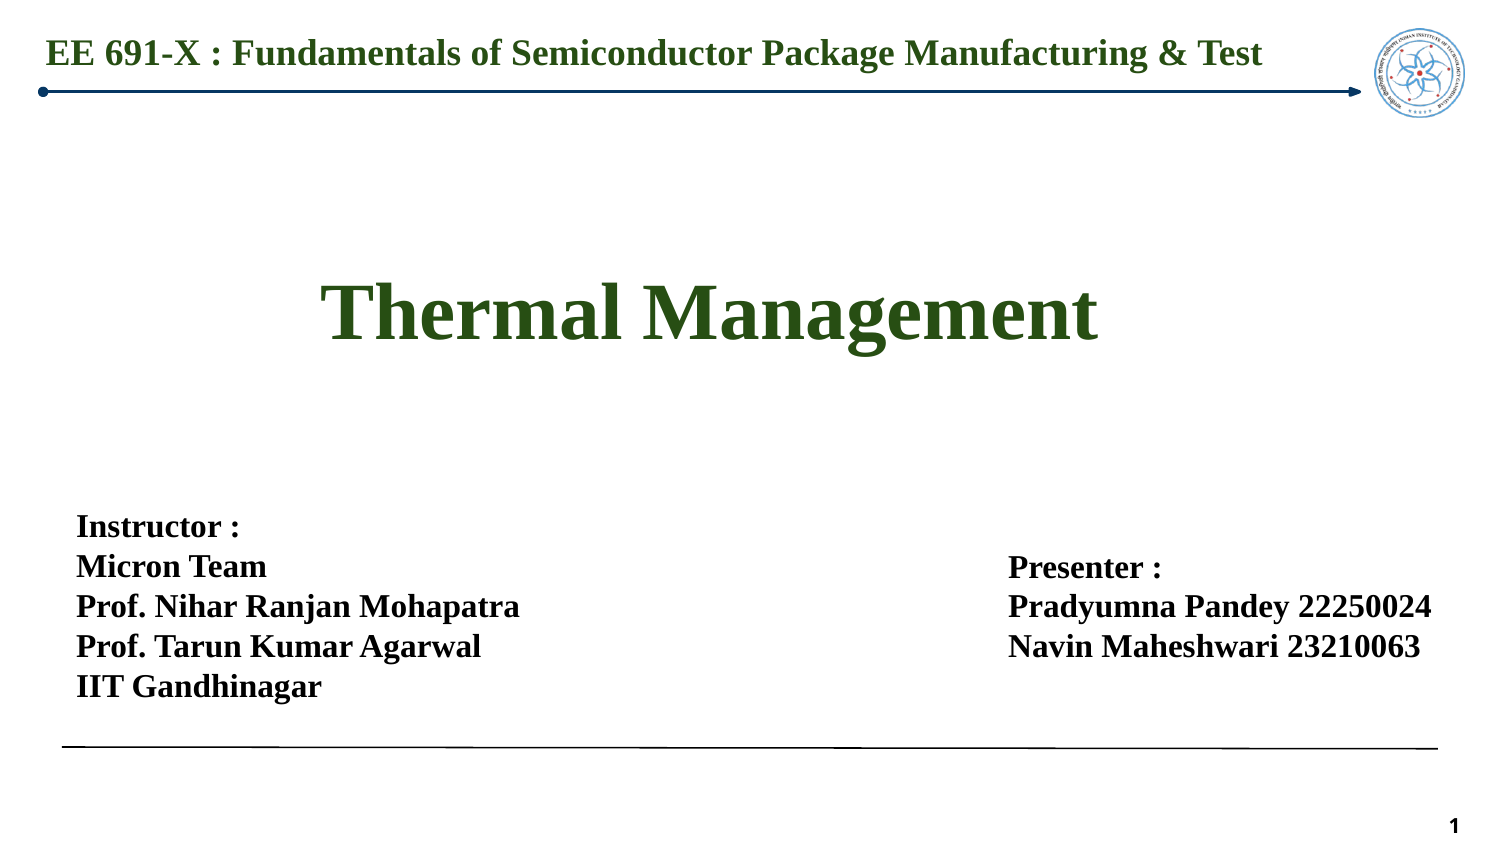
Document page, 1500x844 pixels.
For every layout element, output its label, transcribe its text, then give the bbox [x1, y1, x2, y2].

picture [1374, 28, 1465, 118]
slide_number ‹#› [1430, 812, 1469, 844]
text_box Thermal Management [318, 256, 1160, 357]
text_box Instructor : Micron Team Prof. Nihar Ranjan Mohapatra Prof. Tarun Kumar Agarwal IIT Gandhinagar [73, 502, 523, 704]
text_box Presenter : Pradyumna Pandey 22250024 Navin Maheshwari 23210063 [1006, 542, 1435, 665]
title EE 691-X : Fundamentals of Semiconductor Package Manufacturing & Test [34, 8, 1278, 169]
